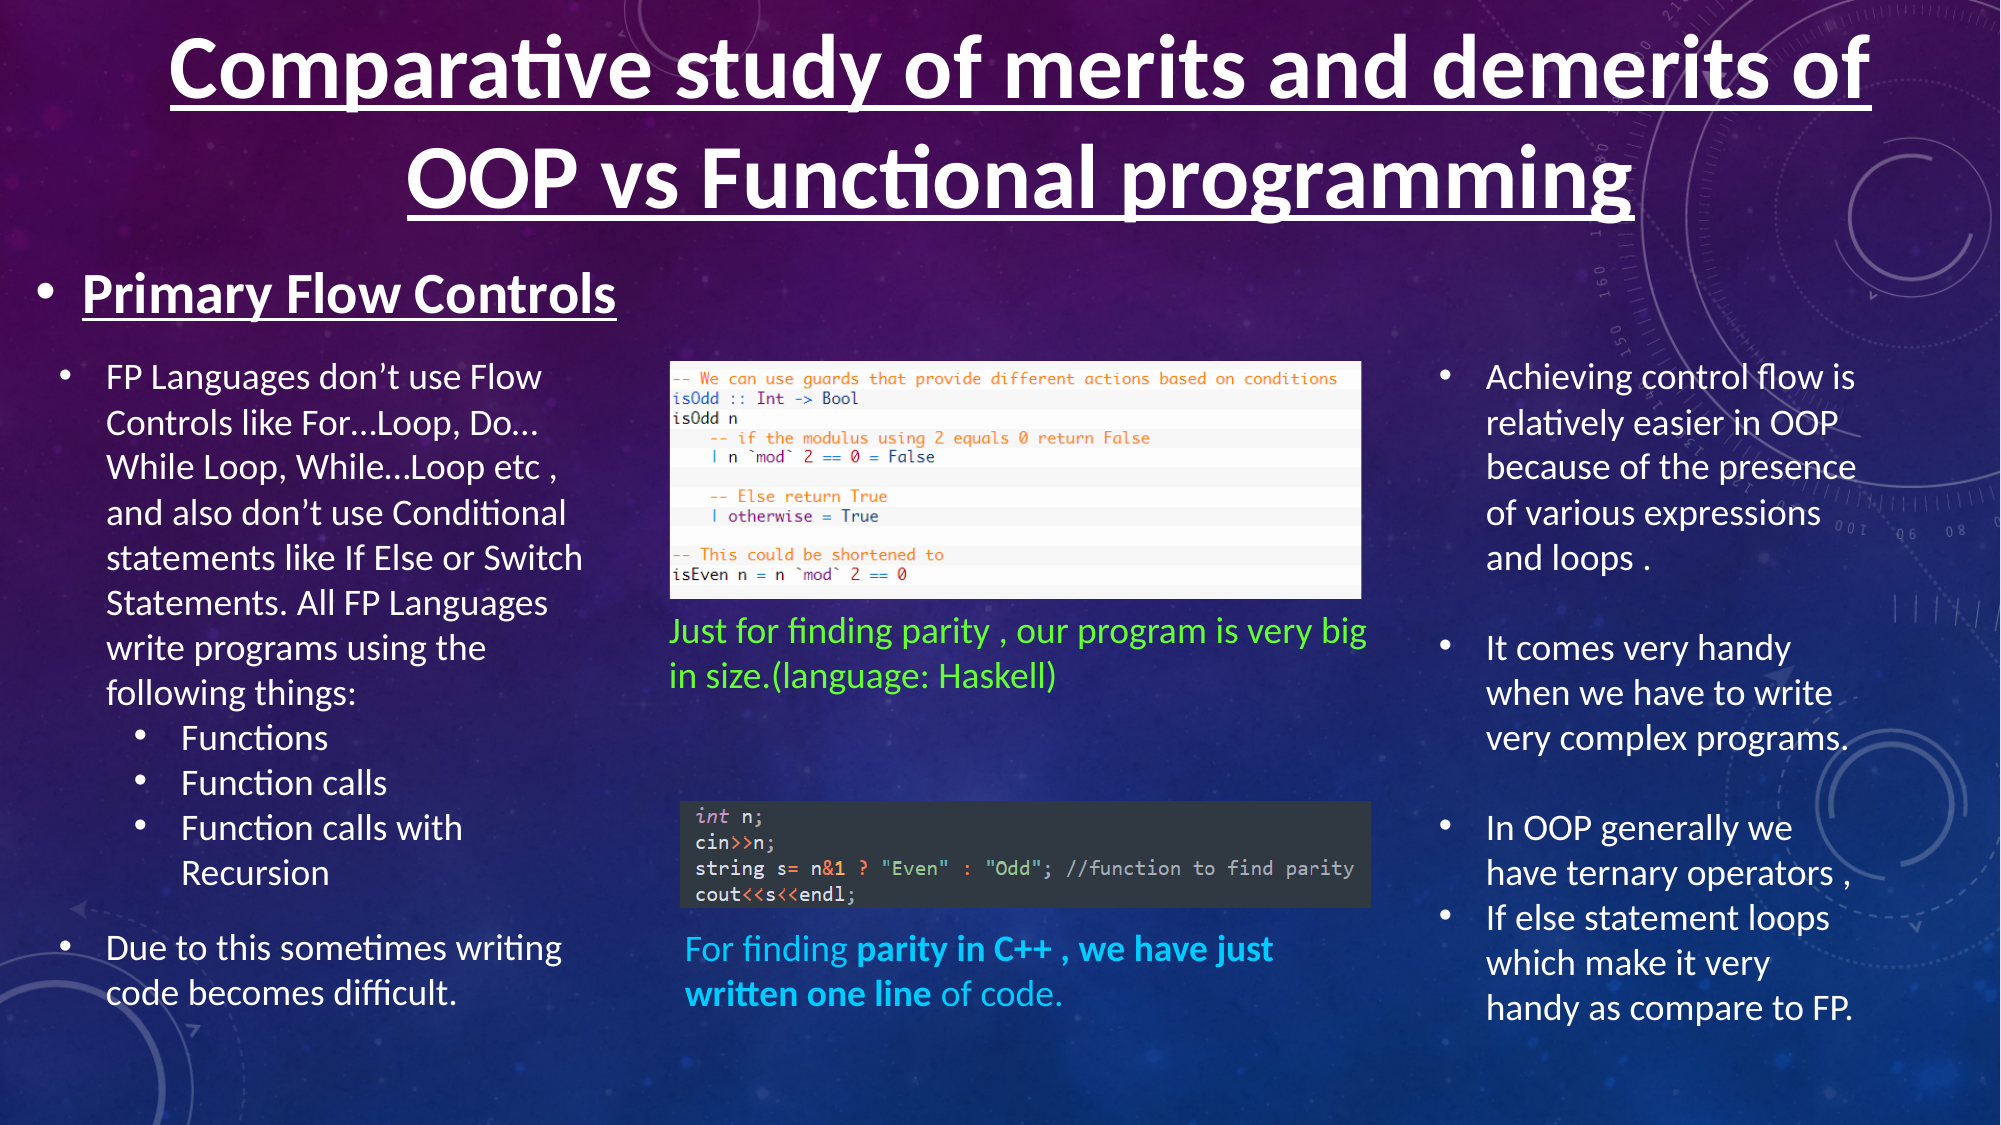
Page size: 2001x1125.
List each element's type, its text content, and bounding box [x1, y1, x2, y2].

text_box Comparative study of merits and demerits of OOP vs Functional programming [72, 0, 1969, 235]
text_box FP Languages don’t use Flow Controls like For…Loop, Do…While Loop, While…Loop etc , and also don’t use Conditional statements like If Else or Switch Statements. All FP Languages write programs using the following things: Functions Function calls Function calls with Recursion [44, 345, 608, 990]
text_box Due to this sometimes writing code becomes difficult. [44, 915, 596, 1021]
text_box For finding parity in C++ , we have just written one line of code. [669, 916, 1383, 1022]
text_box Primary Flow Controls [20, 248, 1021, 333]
picture [0, 0, 2001, 1125]
text_box Just for finding parity , our program is very big in size.(language: Haskell) [654, 598, 1393, 704]
text_box Achieving control flow is relatively easier in OOP because of the presence of various expressions and loops . It comes very handy when we have to write very complex programs. In OOP generally we have ternary operators , If else statement loops which make it very handy as compare to FP. [1424, 345, 1888, 1035]
